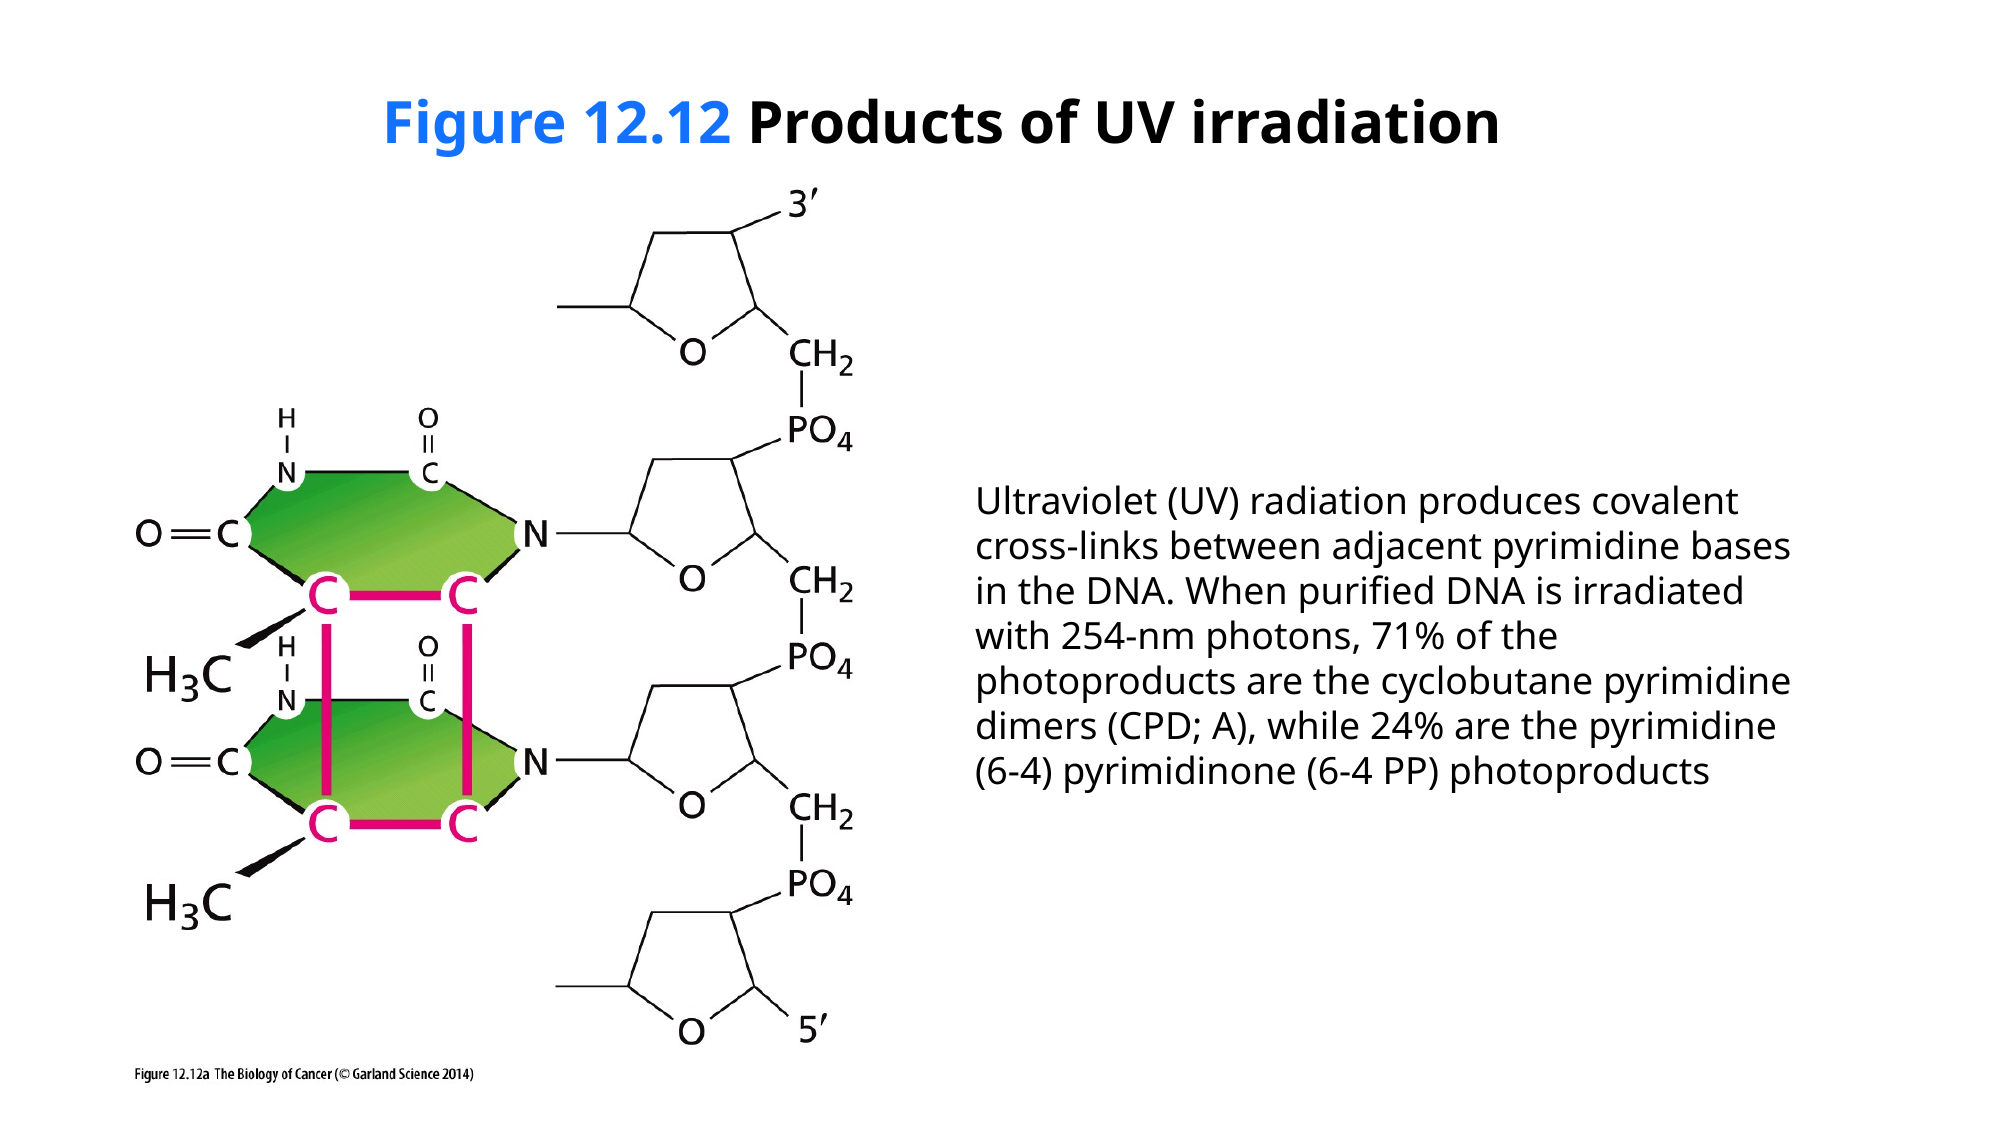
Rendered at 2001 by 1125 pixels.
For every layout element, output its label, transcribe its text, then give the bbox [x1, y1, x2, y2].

picture [127, 178, 861, 1086]
text_box Ultraviolet (UV) radiation produces covalent cross-links between adjacent pyrimidine bases in the DNA. When purified DNA is irradiated with 254-nm photons, 71% of the photoproducts are the cyclobutane pyrimidine dimers (CPD; A), while 24% are the pyrimidine (6-4) pyrimidinone (6-4 PP) photoproducts [960, 469, 1832, 800]
text_box Figure 12.12 Products of UV irradiation [368, 78, 1590, 163]
